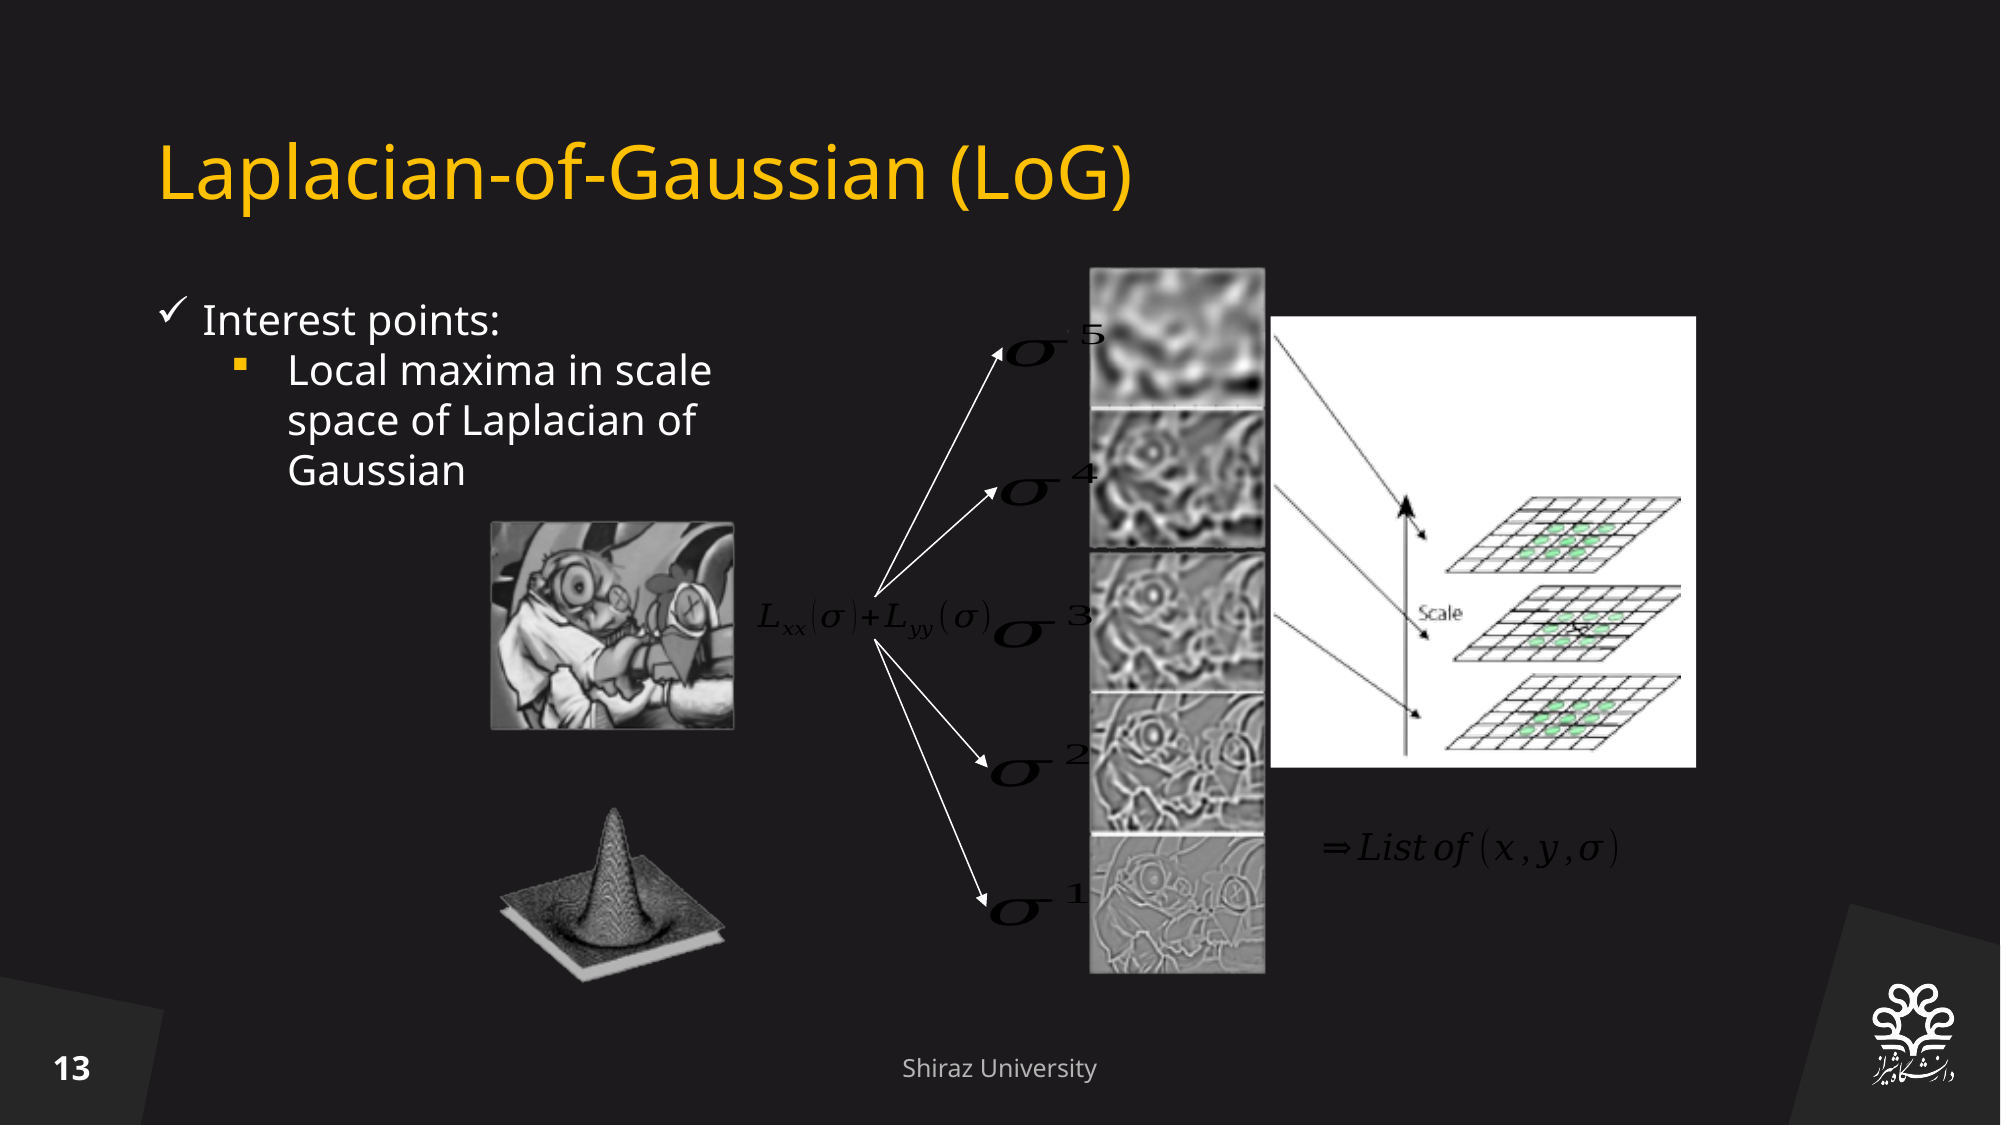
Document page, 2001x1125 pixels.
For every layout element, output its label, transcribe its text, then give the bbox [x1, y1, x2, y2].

footer Shiraz University [662, 1039, 1338, 1100]
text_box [441, 236, 1723, 1012]
title Laplacian-of-Gaussian (LoG) [141, 113, 1635, 237]
text_box Interest points: Local maxima in scale space of Laplacian of Gaussian [141, 261, 441, 502]
slide_number 13 [15, 1039, 128, 1100]
